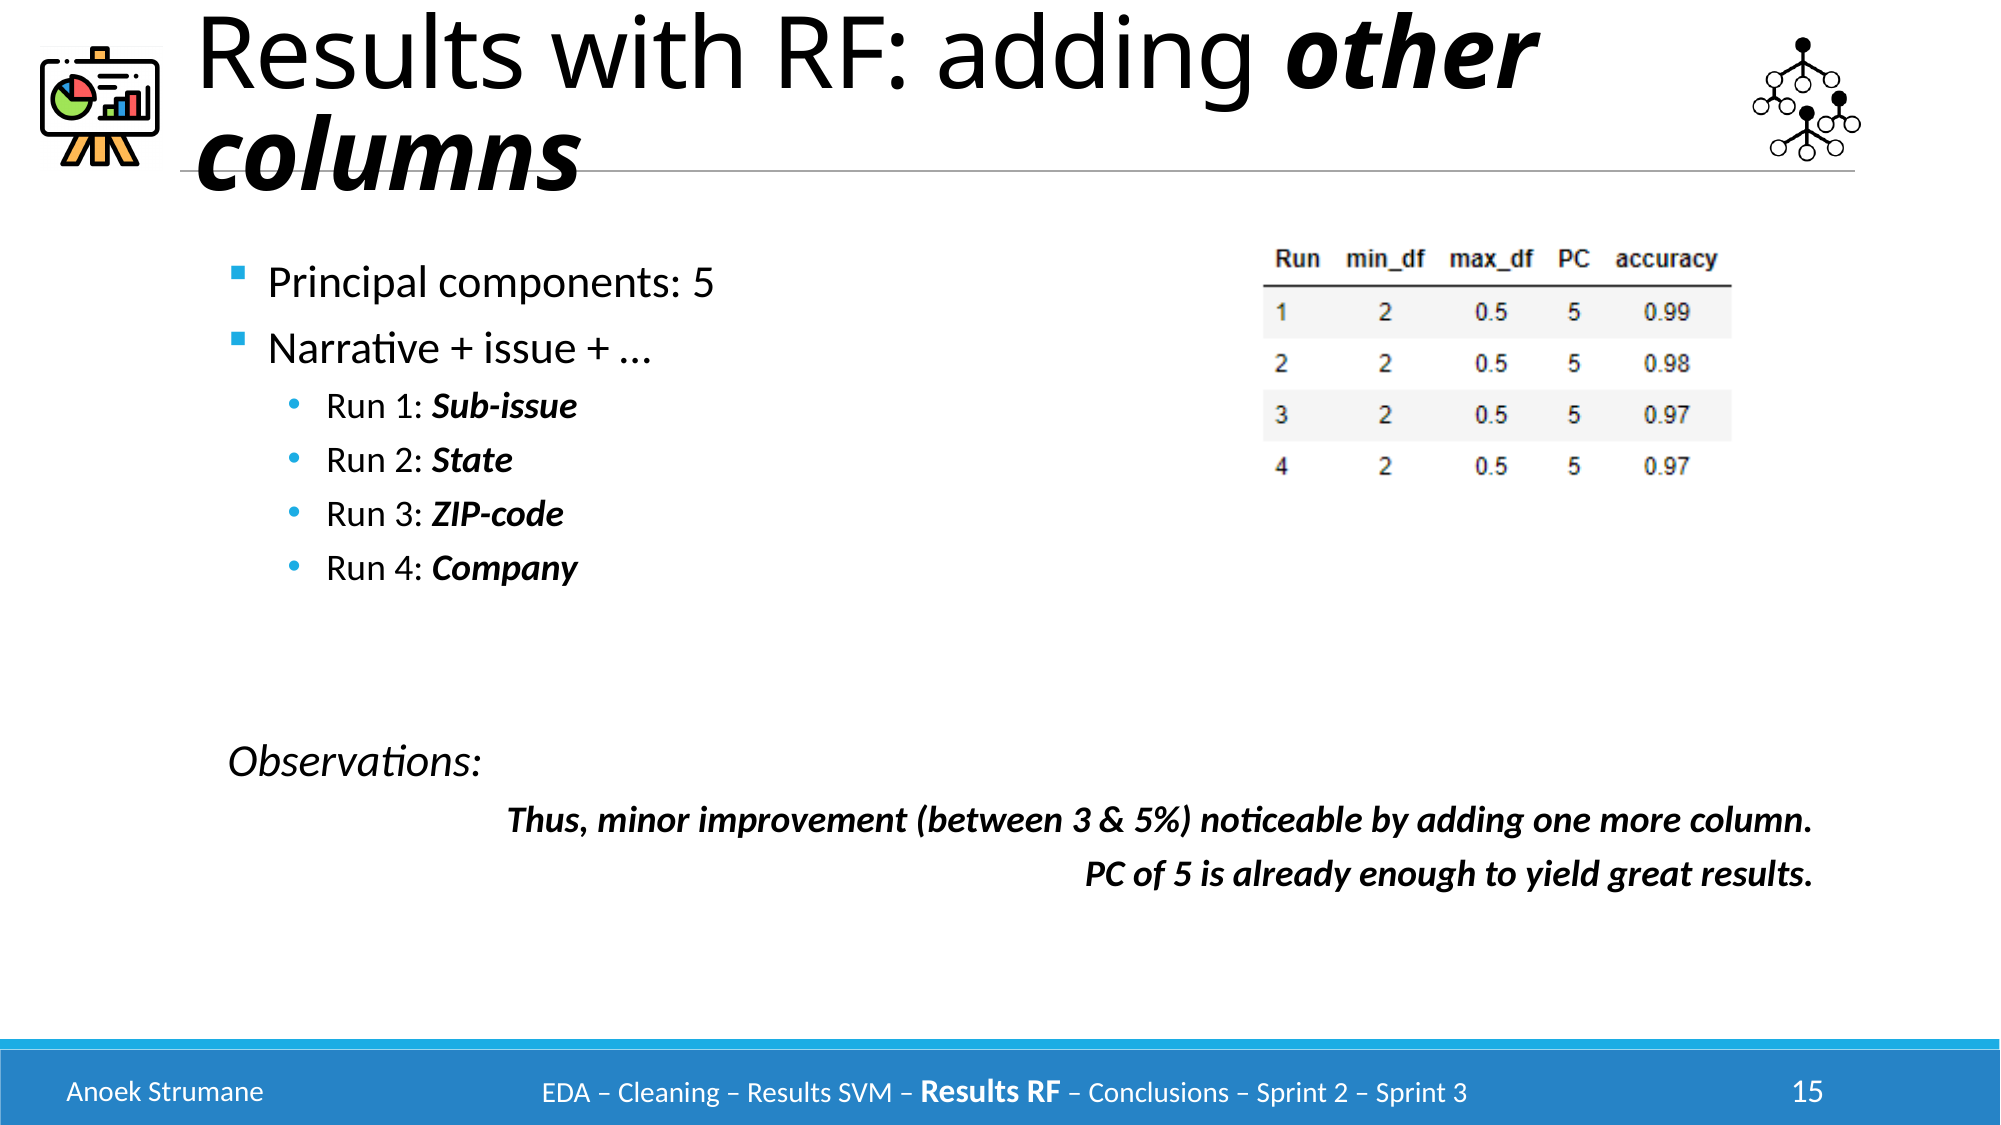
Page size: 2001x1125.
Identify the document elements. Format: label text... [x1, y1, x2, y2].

picture [39, 46, 164, 172]
text_box Principal components: 5 Narrative + issue + … Run 1: Sub-issue Run 2: State Run 3: ZIP-code Run 4: Company Observations: Thus, minor improvement (between 3 & 5%) noticeable by adding one more column. PC of 5 is already enough to yield great results. [179, 233, 1830, 963]
slide_number 15 [1741, 1059, 1840, 1120]
text_box Results with RF: adding other columns [179, 47, 1726, 170]
footer EDA – Cleaning – Results SVM – Results RF – Conclusions – Sprint 2 – Sprint 3 [359, 1059, 1651, 1120]
slide_number Anoek Strumane [51, 1059, 359, 1120]
picture [1729, 23, 1881, 174]
picture [1246, 234, 1742, 496]
